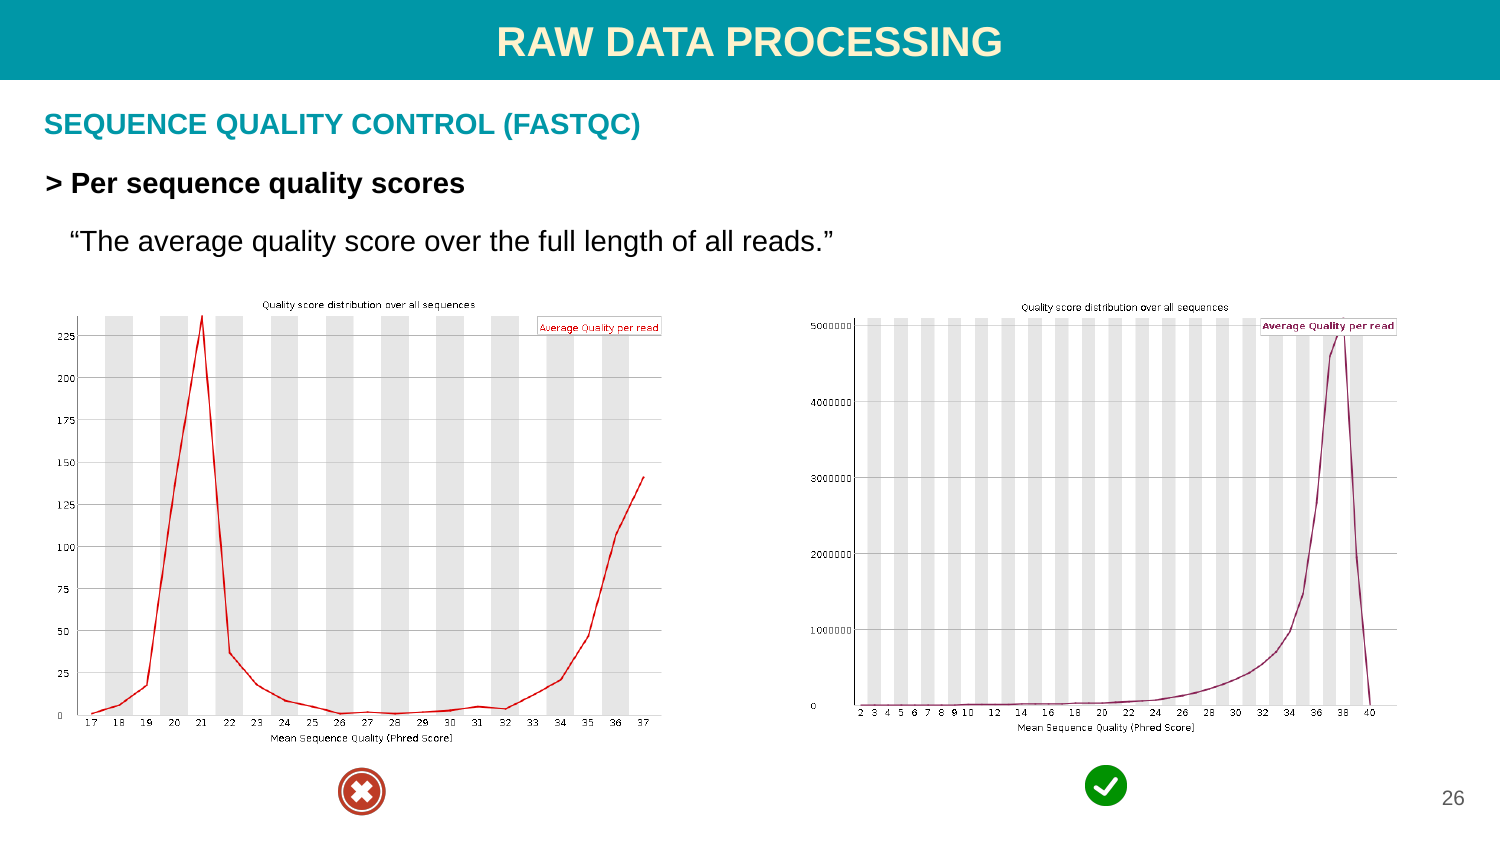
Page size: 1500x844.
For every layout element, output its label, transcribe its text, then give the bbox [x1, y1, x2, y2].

picture [795, 294, 1417, 736]
slide_number ‹#› [1389, 764, 1480, 830]
picture [334, 764, 388, 818]
text_box “The average quality score over the full length of all reads.” [54, 207, 854, 273]
picture [1085, 764, 1127, 806]
text_box RAW DATA PROCESSING [0, 0, 1500, 80]
picture [55, 285, 668, 745]
text_box > Per sequence quality scores [30, 149, 693, 215]
text_box SEQUENCE QUALITY CONTROL (FASTQC) [28, 90, 691, 156]
